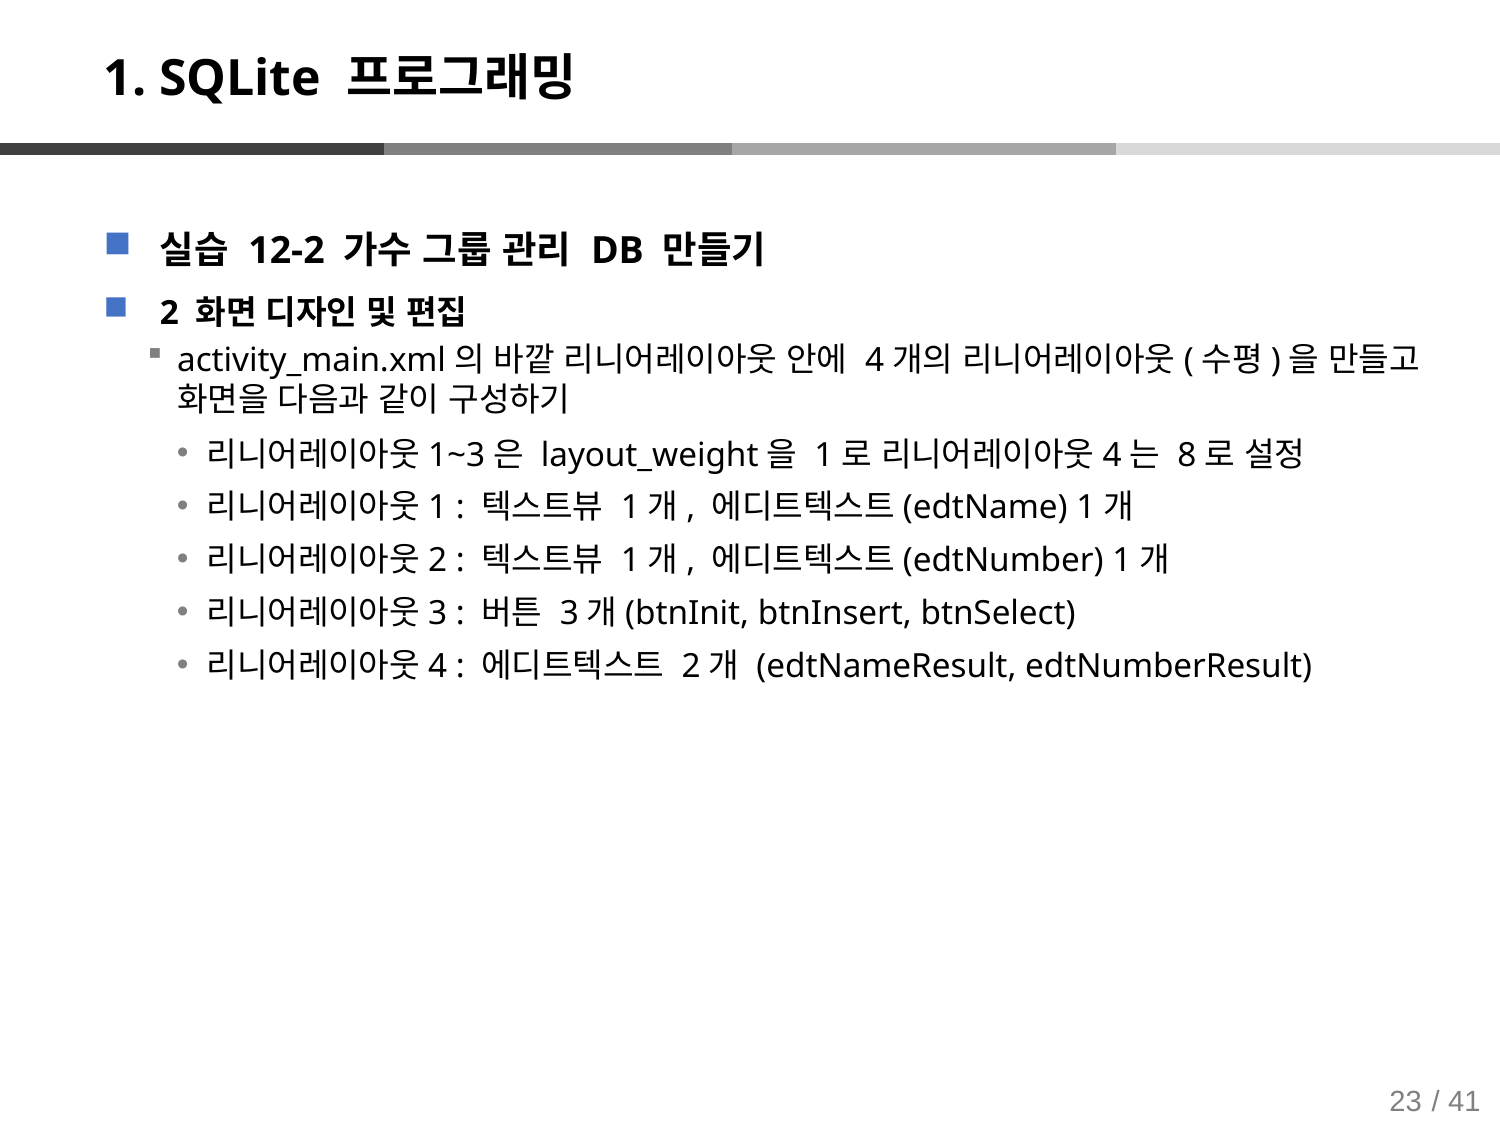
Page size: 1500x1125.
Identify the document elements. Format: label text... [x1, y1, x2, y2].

list 실습 12-2 가수 그룹 관리 DB 만들기 2 화면 디자인 및 편집 activity_main.xml의 바깥 리니어레이아웃 안에 4개의 리니어레이아웃(수평)을 만들고 화면을 다음과 같이 구성하기 리니어레이아웃1~3은 layout_weight을 1로 리니어레이아웃4는 8로 설정 리니어레이아웃1 : 텍스트뷰 1개, 에디트텍스트(edtName) 1개 리니어레이아웃2 : 텍스트뷰 1개, 에디트텍스트(edtNumber) 1개 리니어레이아웃3 : 버튼 3개(btnInit, btnInsert, btnSelect) 리니어레이아웃4 : 에디트텍스트 2개 (edtNameResult, edtNumberResult) [88, 196, 1436, 1083]
title 1. SQLite 프로그래밍 [88, 30, 1211, 121]
